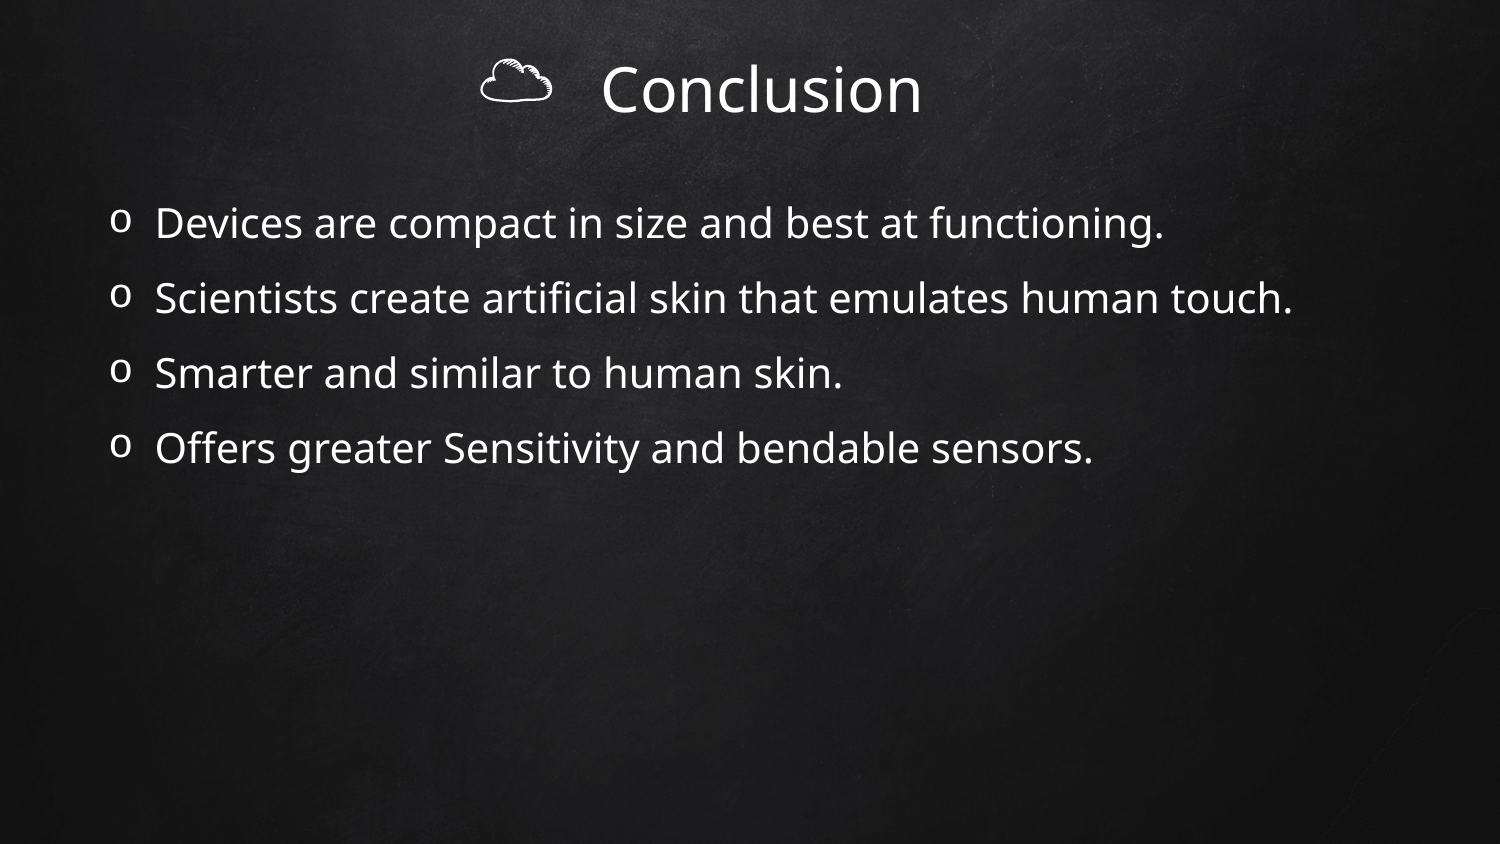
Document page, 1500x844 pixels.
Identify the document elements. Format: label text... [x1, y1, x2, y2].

text_box Conclusion [585, 35, 1055, 153]
text_box [480, 58, 553, 103]
picture [0, 0, 1500, 844]
text_box Devices are compact in size and best at functioning. Scientists create artificial skin that emulates human touch. Smarter and similar to human skin. Offers greater Sensitivity and bendable sensors. [93, 163, 1418, 554]
